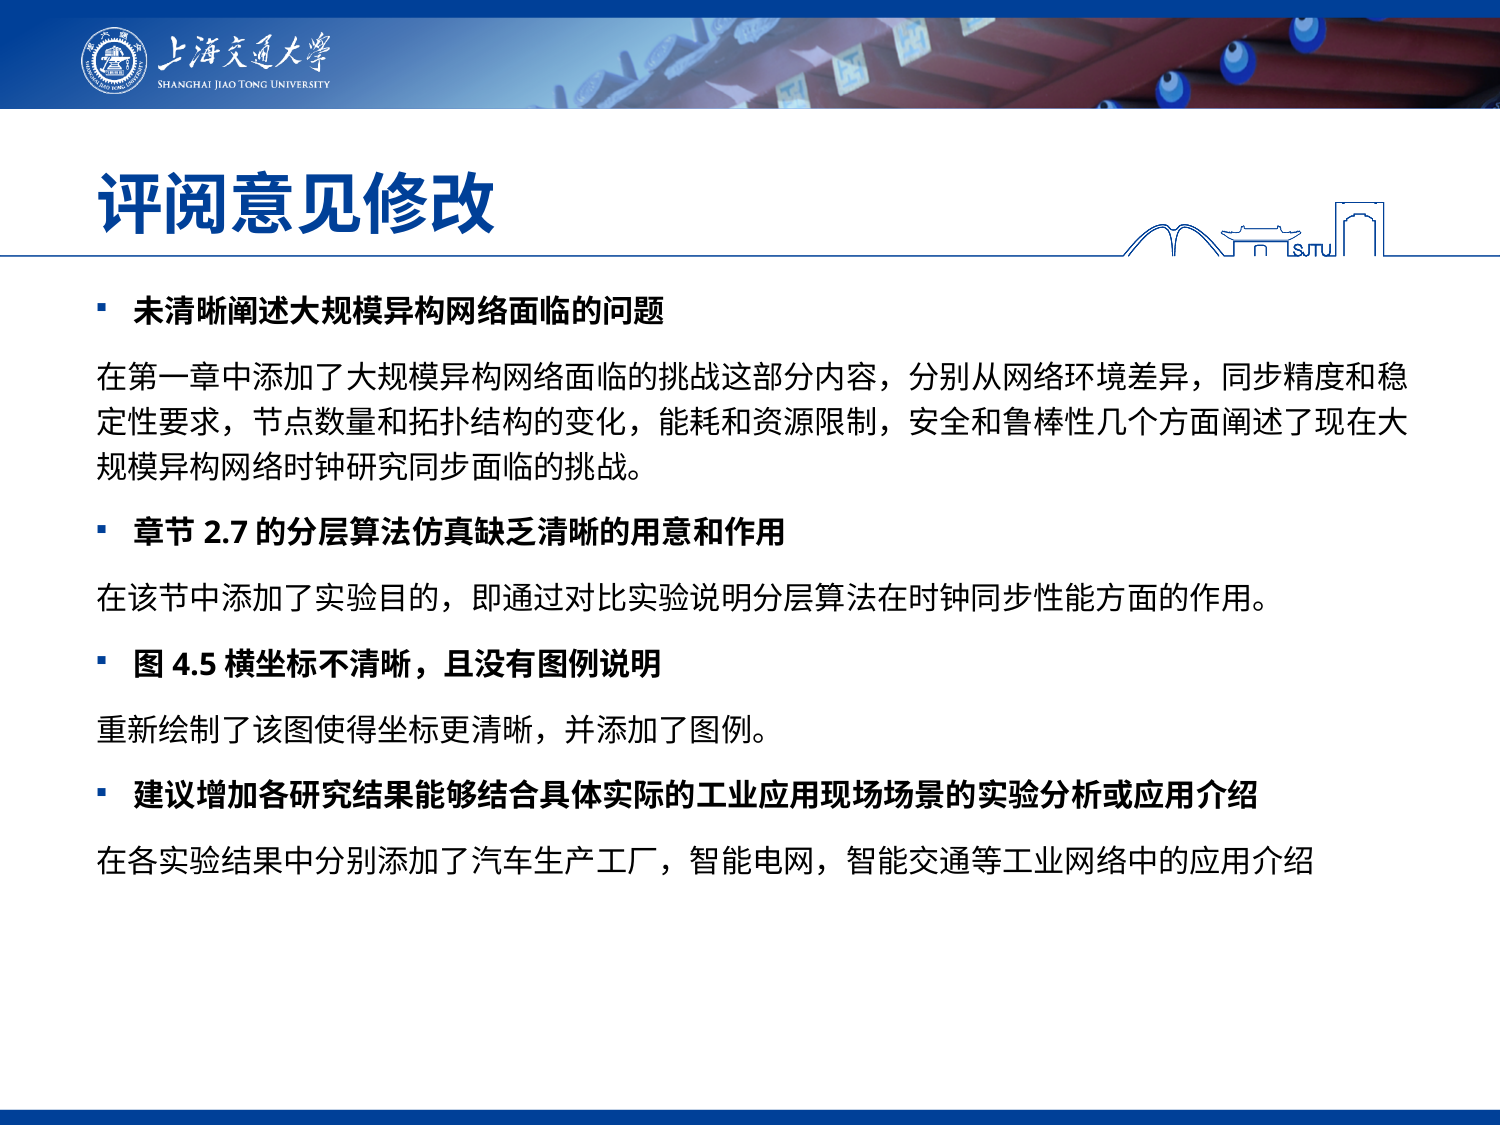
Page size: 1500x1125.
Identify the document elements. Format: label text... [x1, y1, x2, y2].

title 评阅意见修改 [81, 159, 1455, 254]
list 未清晰阐述大规模异构网络面临的问题 在第一章中添加了大规模异构网络面临的挑战这部分内容，分别从网络环境差异，同步精度和稳定性要求，节点数量和拓扑结构的变化，能耗和资源限制，安全和鲁棒性几个方面阐述了现在大规模异构网络时钟研究同步面临的挑战。 章节2.7的分层算法仿真缺乏清晰的用意和作用 在该节中添加了实验目的，即通过对比实验说明分层算法在时钟同步性能方面的作用。 图4.5横坐标不清晰，且没有图例说明 重新绘制了该图使得坐标更清晰，并添加了图例。 建议增加各研究结果能够结合具体实际的工业应用现场场景的实验分析或应用介绍 在各实验结果中分别添加了汽车生产工厂，智能电网，智能交通等工业网络中的应用介绍 [81, 276, 1455, 1084]
picture [0, 18, 1500, 109]
